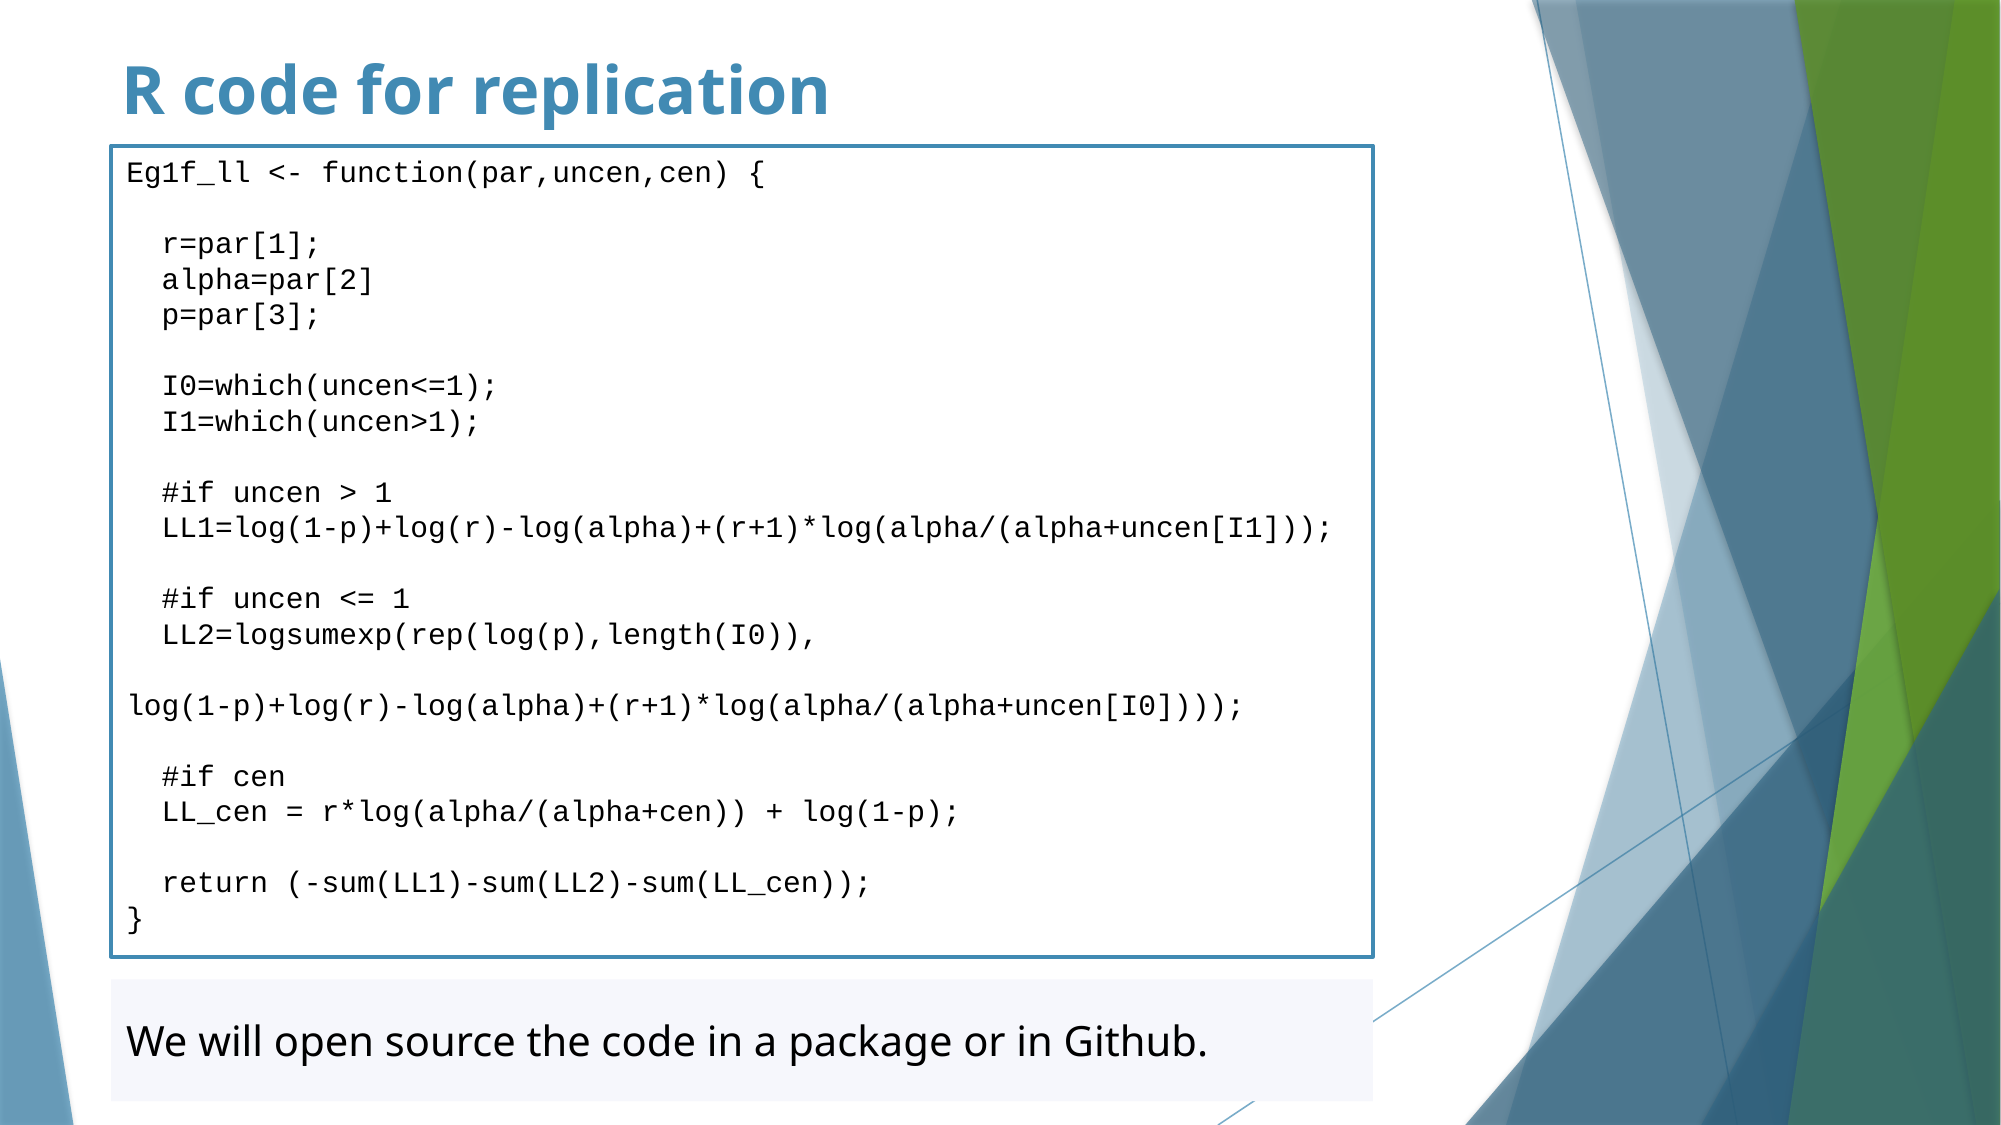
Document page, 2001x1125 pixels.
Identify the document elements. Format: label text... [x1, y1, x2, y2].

text_box [111, 145, 1972, 258]
text_box We will open source the code in a package or in Github. [110, 978, 1374, 1103]
title R code for replication [106, 40, 1803, 162]
text_box Eg1f_ll <- function(par,uncen,cen) { r=par[1]; alpha=par[2] p=par[3]; I0=which(uncen<=1); I1=which(uncen>1); #if uncen > 1 LL1=log(1-p)+log(r)-log(alpha)+(r+1)*log(alpha/(alpha+uncen[I1])); #if uncen <= 1 LL2=logsumexp(rep(log(p),length(I0)), log(1-p)+log(r)-log(alpha)+(r+1)*log(alpha/(alpha+uncen[I0]))); #if cen LL_cen = r*log(alpha/(alpha+cen)) + log(1-p); return (-sum(LL1)-sum(LL2)-sum(LL_cen)); } [111, 258, 1373, 957]
